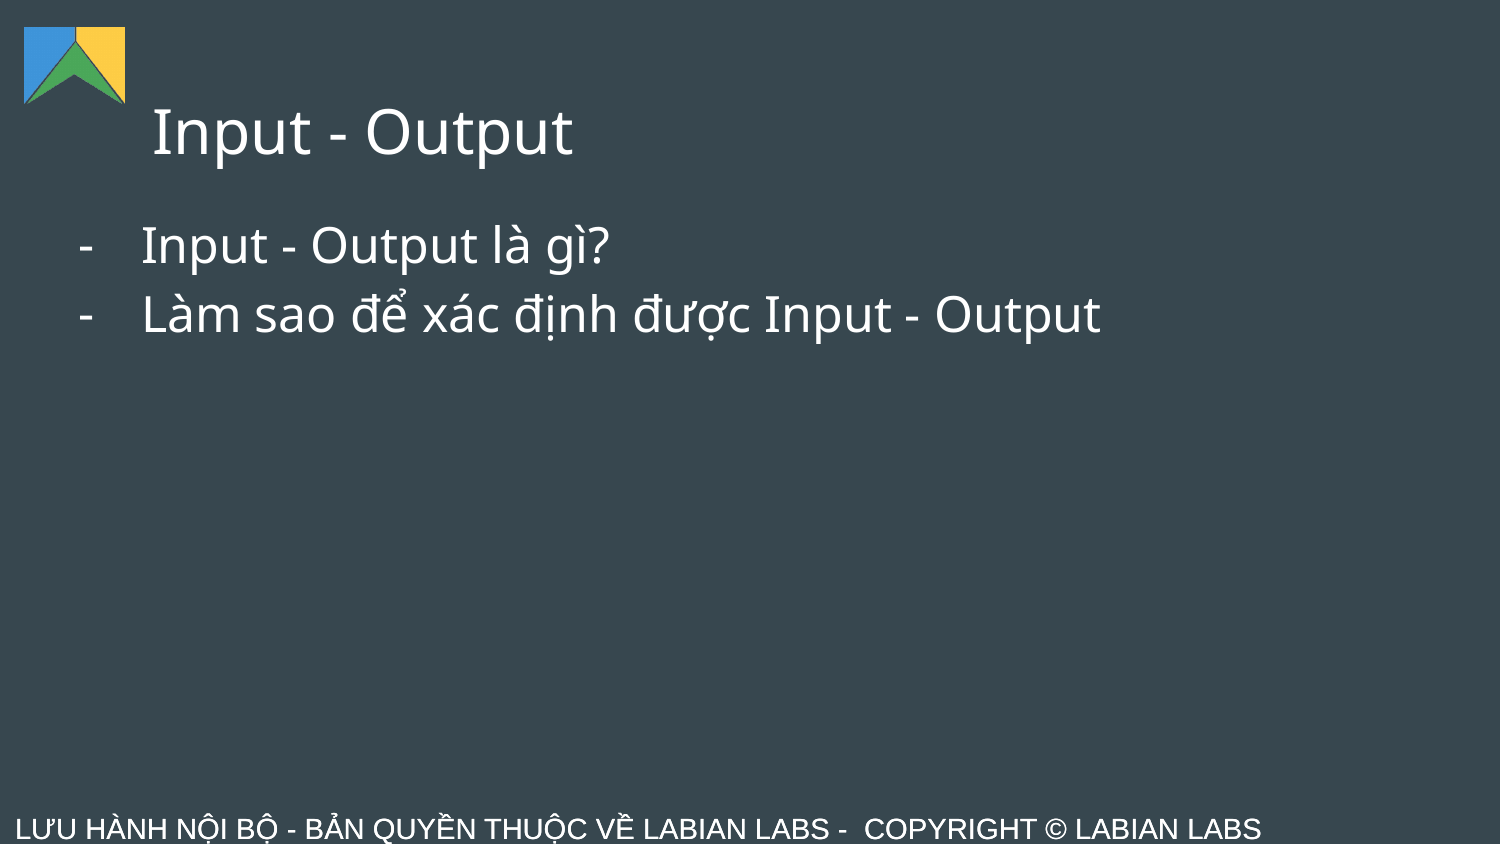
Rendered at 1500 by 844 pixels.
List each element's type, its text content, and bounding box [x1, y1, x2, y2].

list Input - Output là gì? Làm sao để xác định được Input - Output [51, 189, 1449, 750]
picture [24, 27, 125, 104]
title Input - Output [137, 76, 1500, 171]
